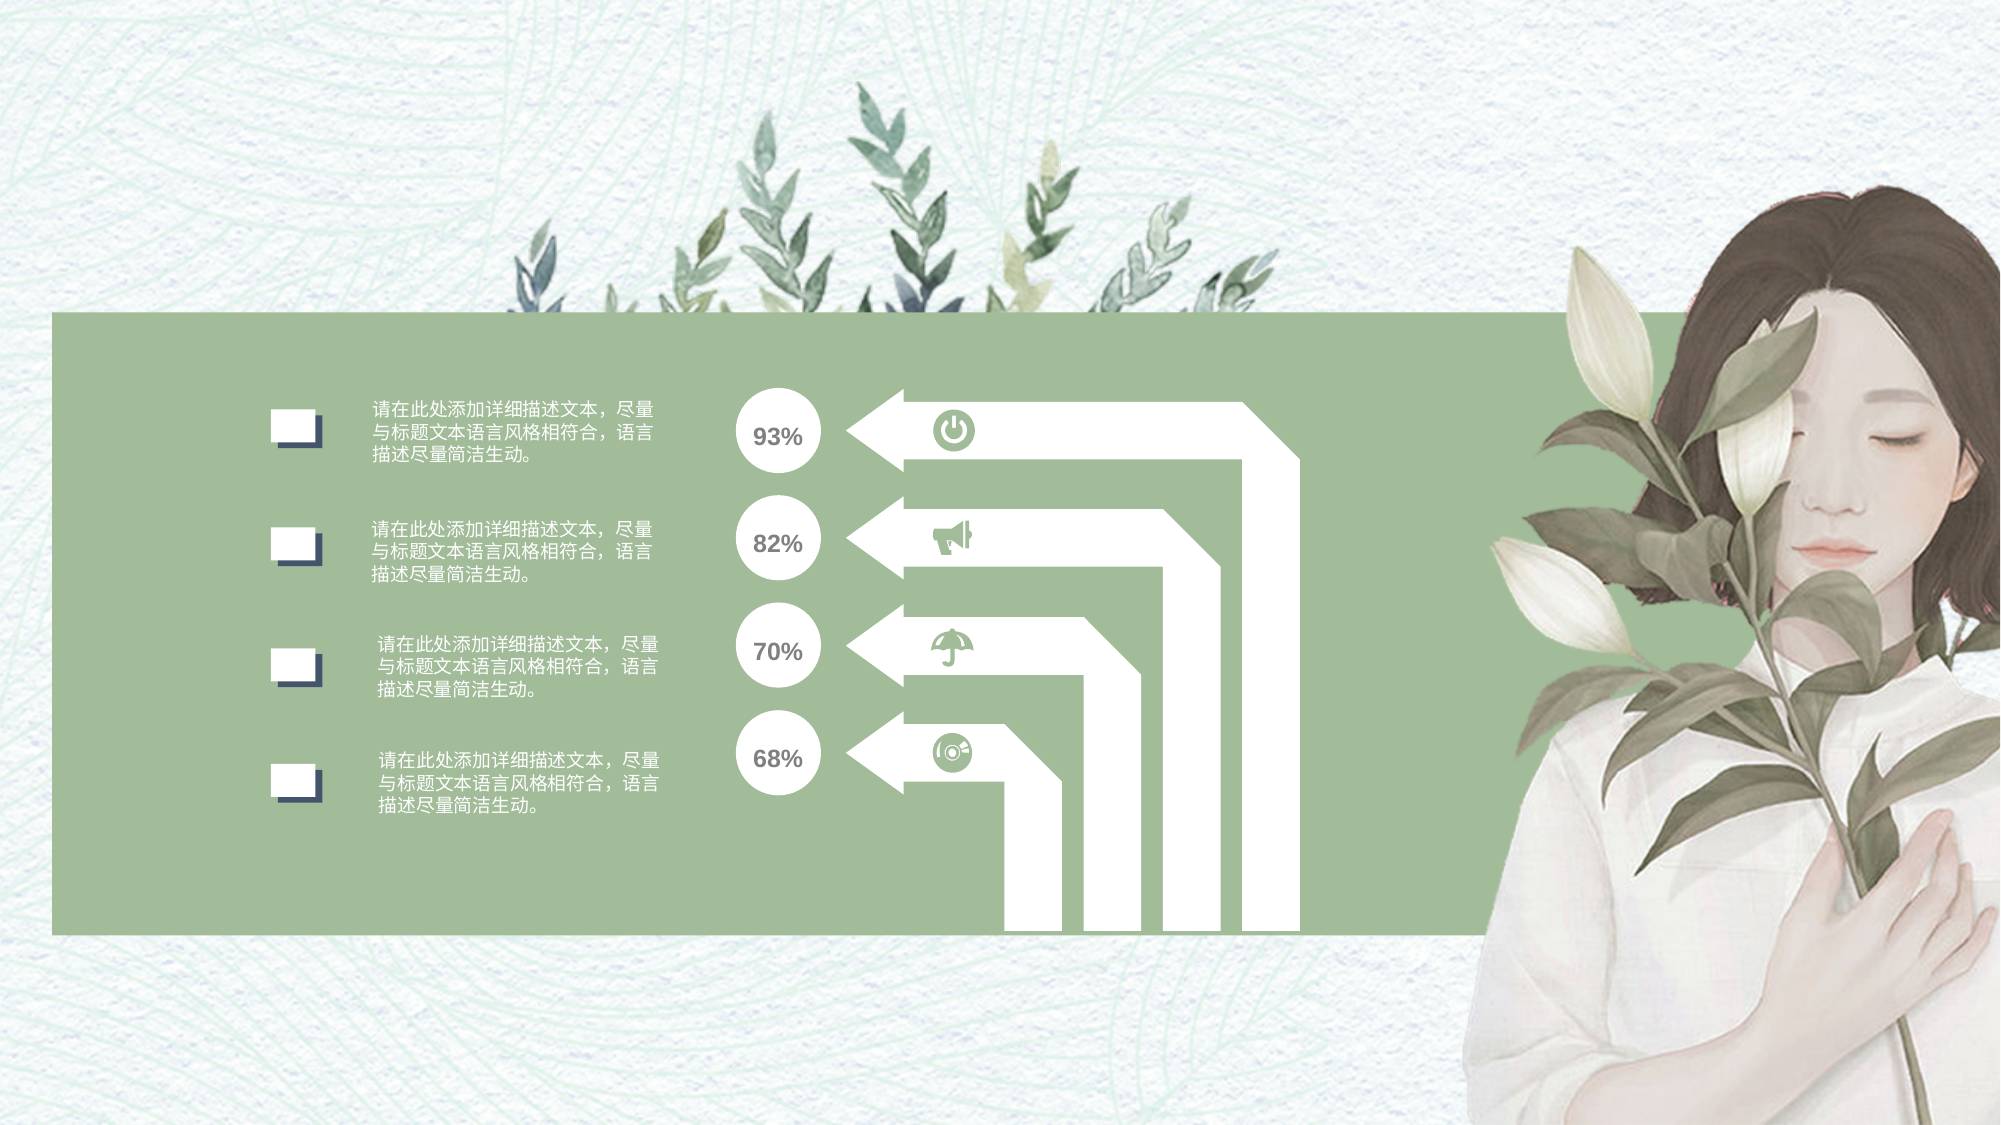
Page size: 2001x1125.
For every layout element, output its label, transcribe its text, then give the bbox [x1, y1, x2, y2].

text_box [735, 387, 821, 474]
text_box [735, 602, 821, 688]
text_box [270, 648, 323, 688]
text_box 请在此处添加详细描述文本，尽量与标题文本语言风格相符合，语言描述尽量简洁生动。 [363, 741, 690, 824]
text_box 请在此处添加详细描述文本，尽量与标题文本语言风格相符合，语言描述尽量简洁生动。 [356, 510, 683, 593]
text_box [270, 409, 323, 449]
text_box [270, 527, 323, 567]
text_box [845, 388, 1300, 931]
text_box 请在此处添加详细描述文本，尽量与标题文本语言风格相符合，语言描述尽量简洁生动。 [362, 625, 689, 708]
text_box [735, 495, 821, 581]
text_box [845, 711, 1063, 931]
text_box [735, 710, 821, 796]
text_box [270, 763, 323, 803]
text_box 请在此处添加详细描述文本，尽量与标题文本语言风格相符合，语言描述尽量简洁生动。 [357, 390, 684, 473]
picture [0, 0, 2001, 1125]
